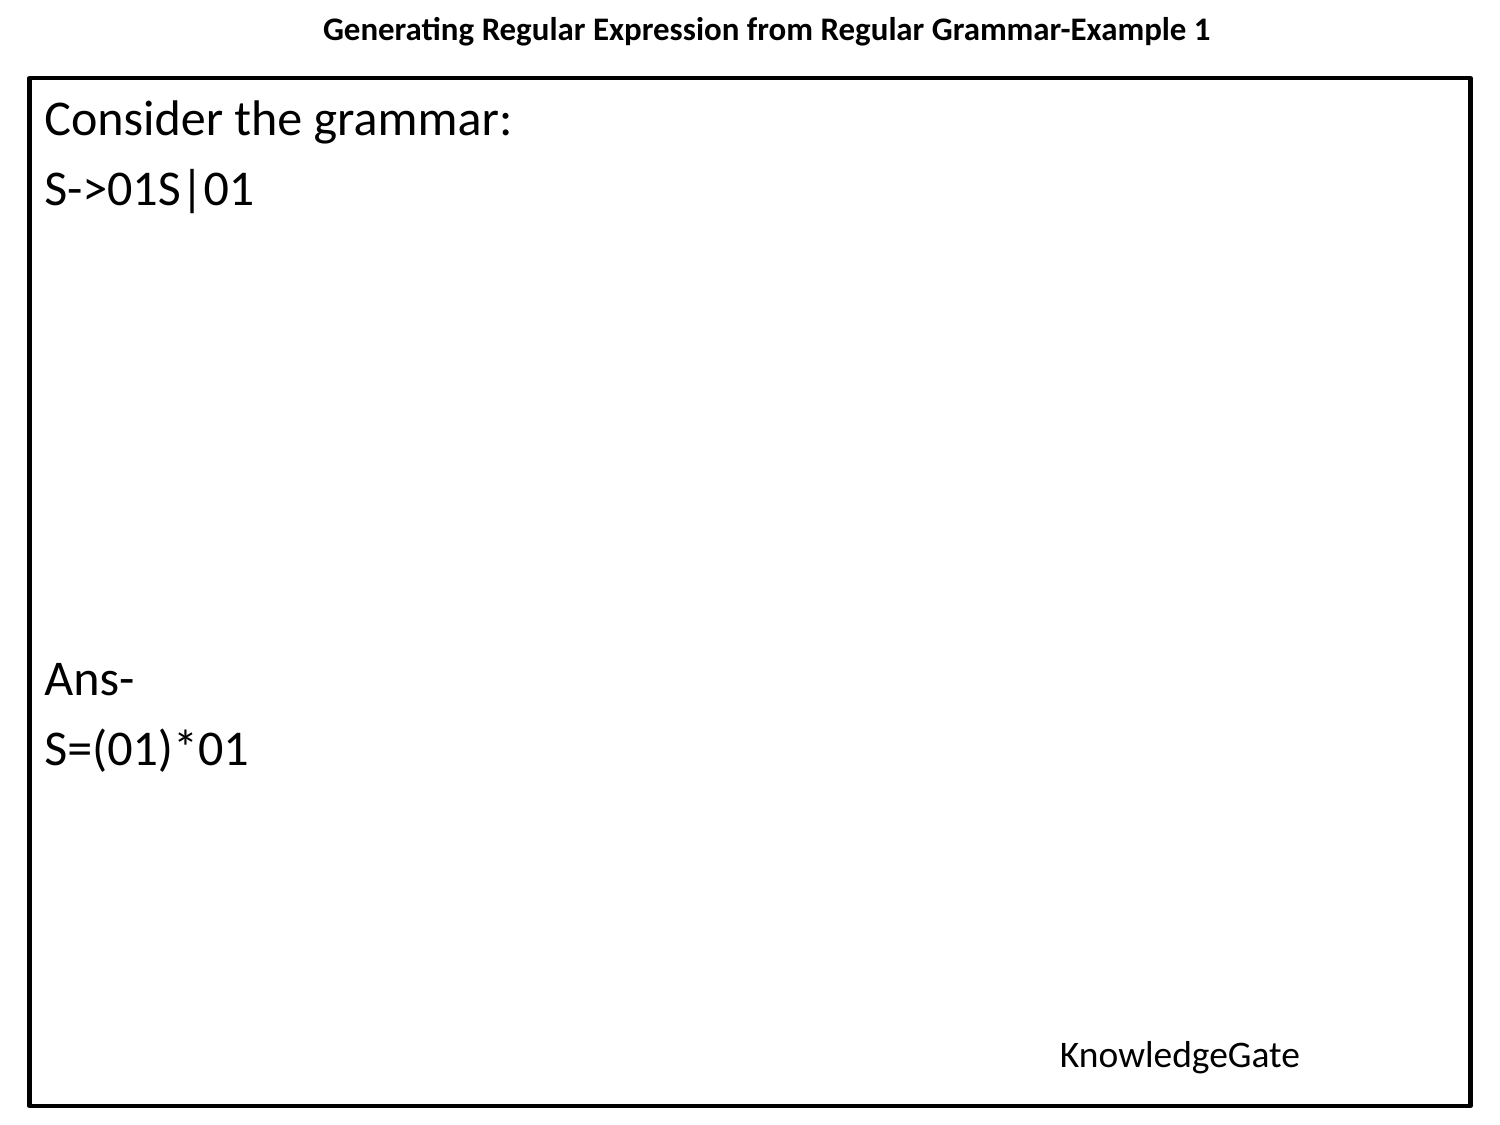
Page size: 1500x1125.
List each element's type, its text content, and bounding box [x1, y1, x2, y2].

list Consider the grammar: S->01S|01 Ans- S=(01)*01 [27, 76, 1473, 1108]
title Generating Regular Expression from Regular Grammar-Example 1 [76, 0, 1459, 55]
text_box KnowledgeGate [1045, 1023, 1436, 1083]
